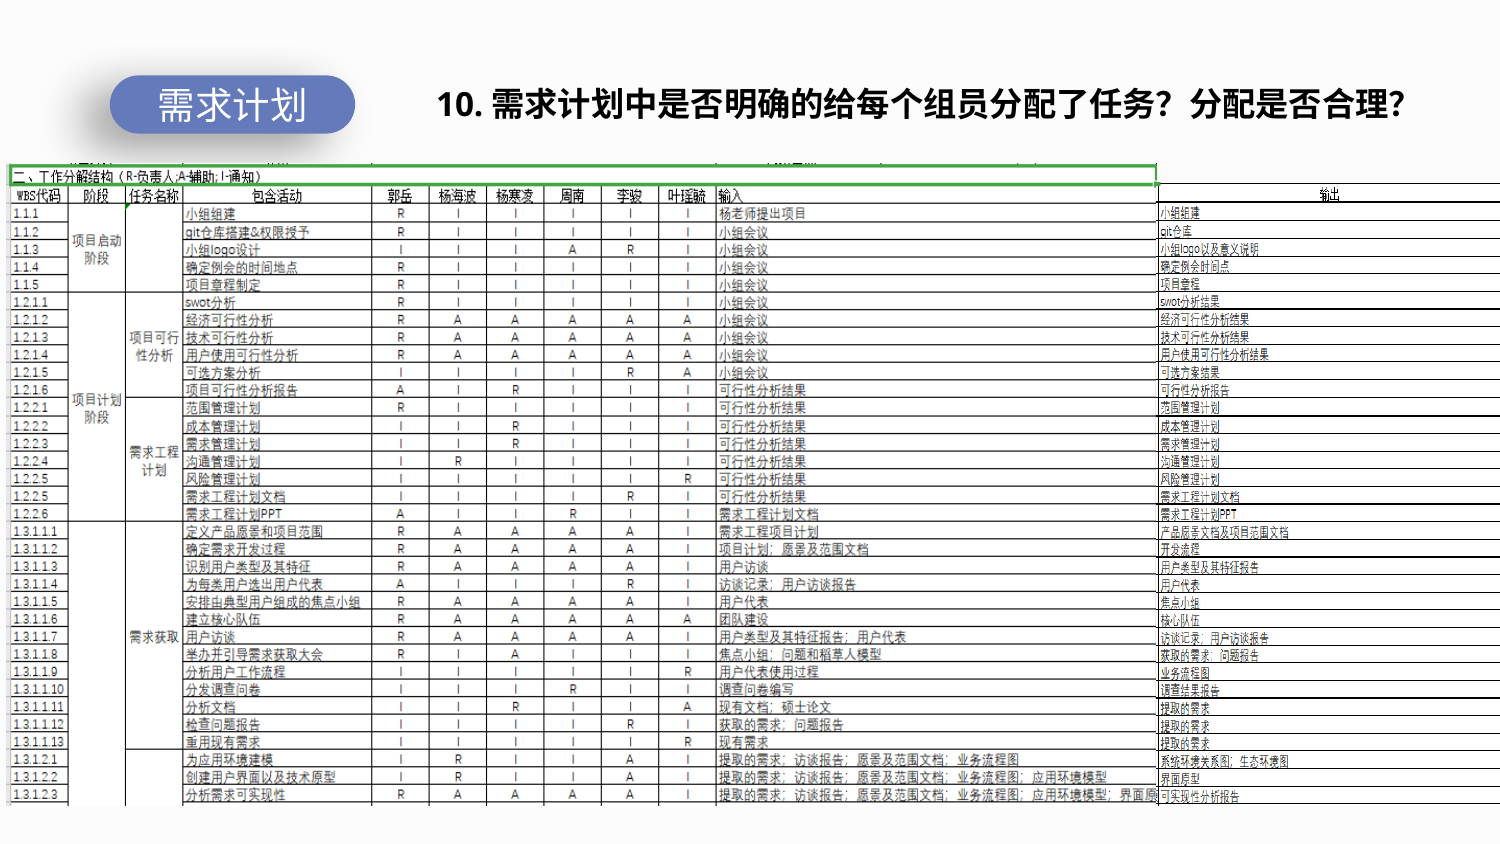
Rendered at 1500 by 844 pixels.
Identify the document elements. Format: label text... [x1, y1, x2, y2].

text_box 10.需求计划中是否明确的给每个组员分配了任务？分配是否合理？ [377, 75, 1410, 130]
picture [5, 162, 1500, 807]
text_box 需求计划 [109, 75, 356, 134]
